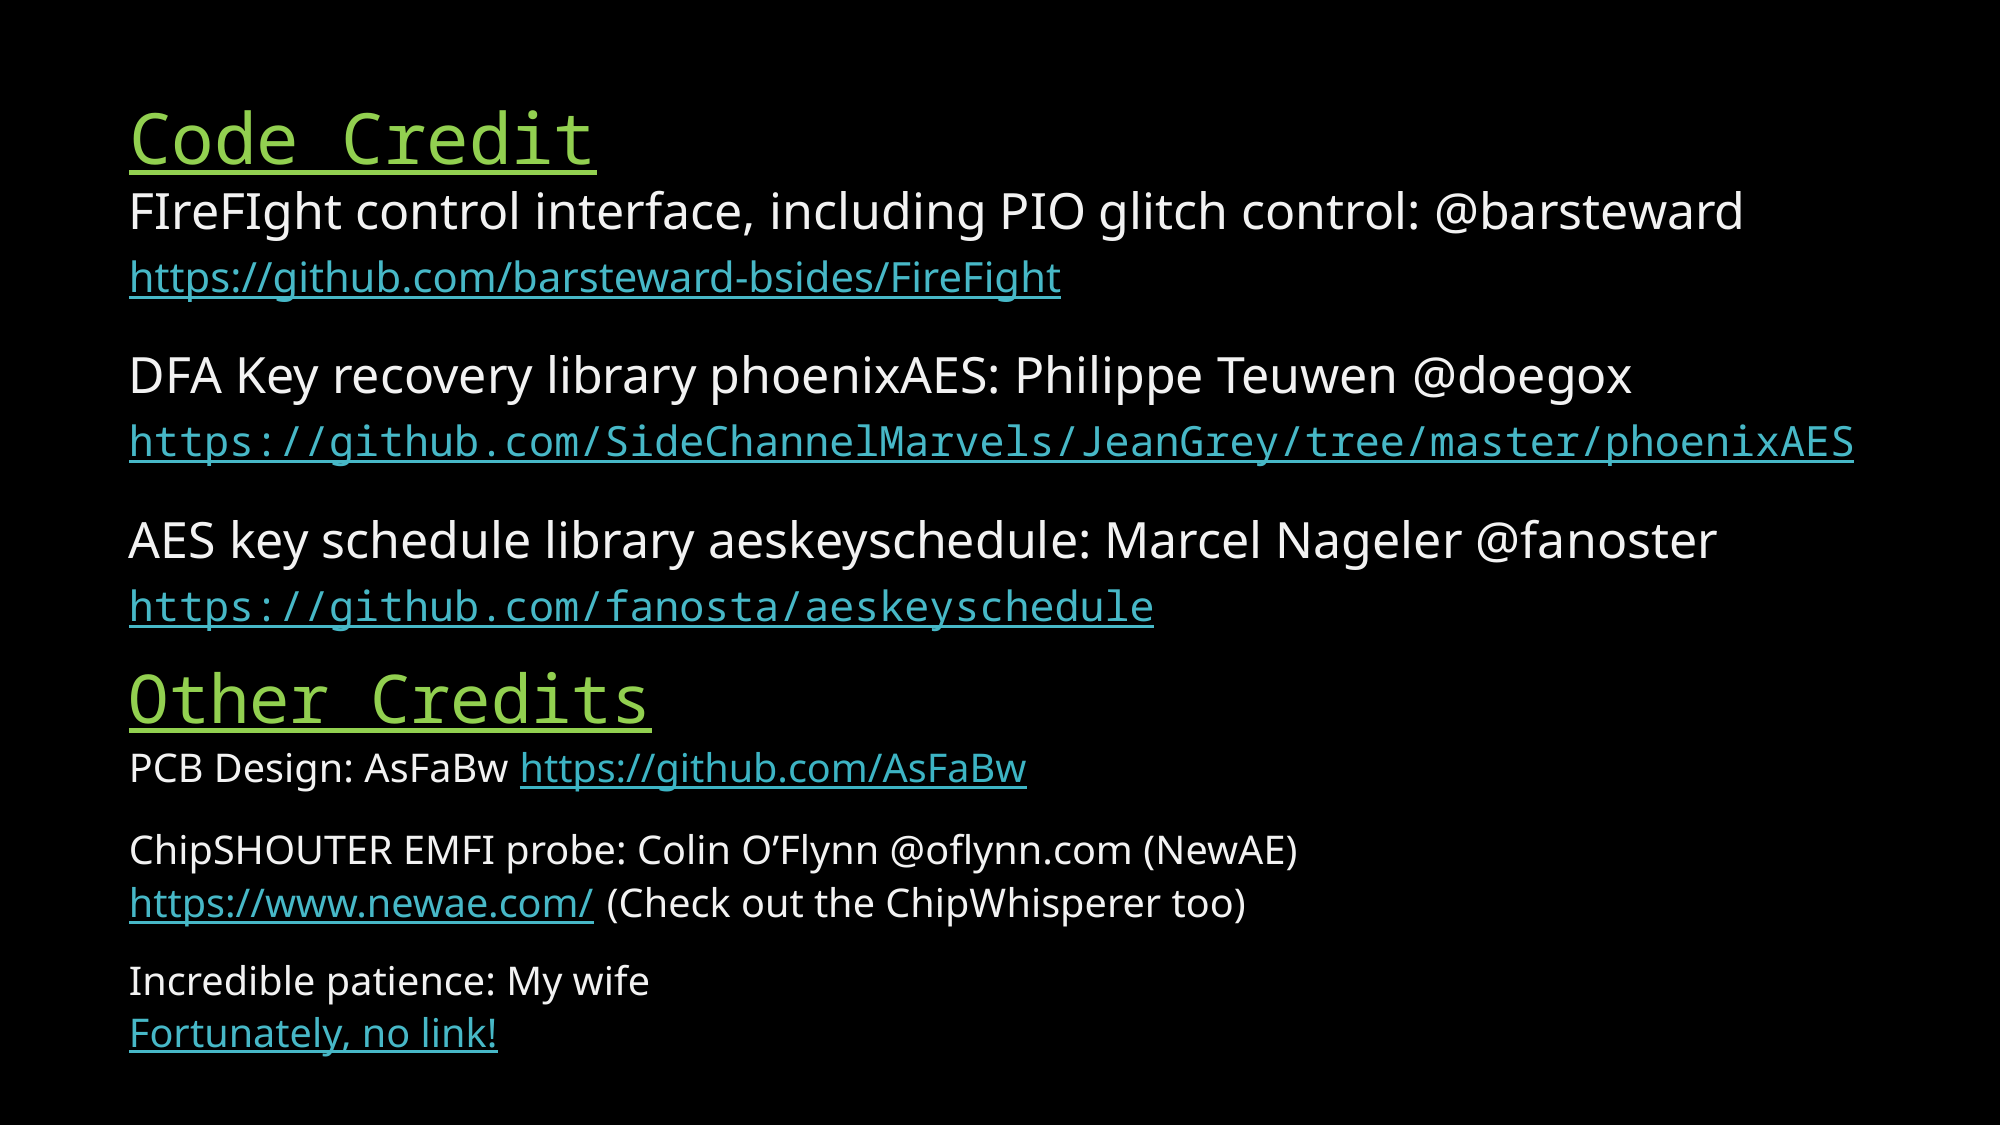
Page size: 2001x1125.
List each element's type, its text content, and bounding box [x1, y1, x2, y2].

title Code Credit [114, 62, 1615, 188]
text_box Other Credits PCB Design: AsFaBw https://github.com/AsFaBw ChipSHOUTER EMFI probe: Colin O’Flynn @oflynn.com (NewAE) https://www.newae.com/ (Check out the ChipWhisperer too) Incredible patience: My wife Fortunately, no link! [114, 656, 1774, 1063]
text_box FIreFIght control interface, including PIO glitch control: @barsteward https://github.com/barsteward-bsides/FireFight DFA Key recovery library phoenixAES: Philippe Teuwen @doegox https://github.com/SideChannelMarvels/JeanGrey/tree/master/phoenixAES AES key schedule library aeskeyschedule: Marcel Nageler @fanoster https://github.com/fanosta/aeskeyschedule [114, 113, 1971, 705]
